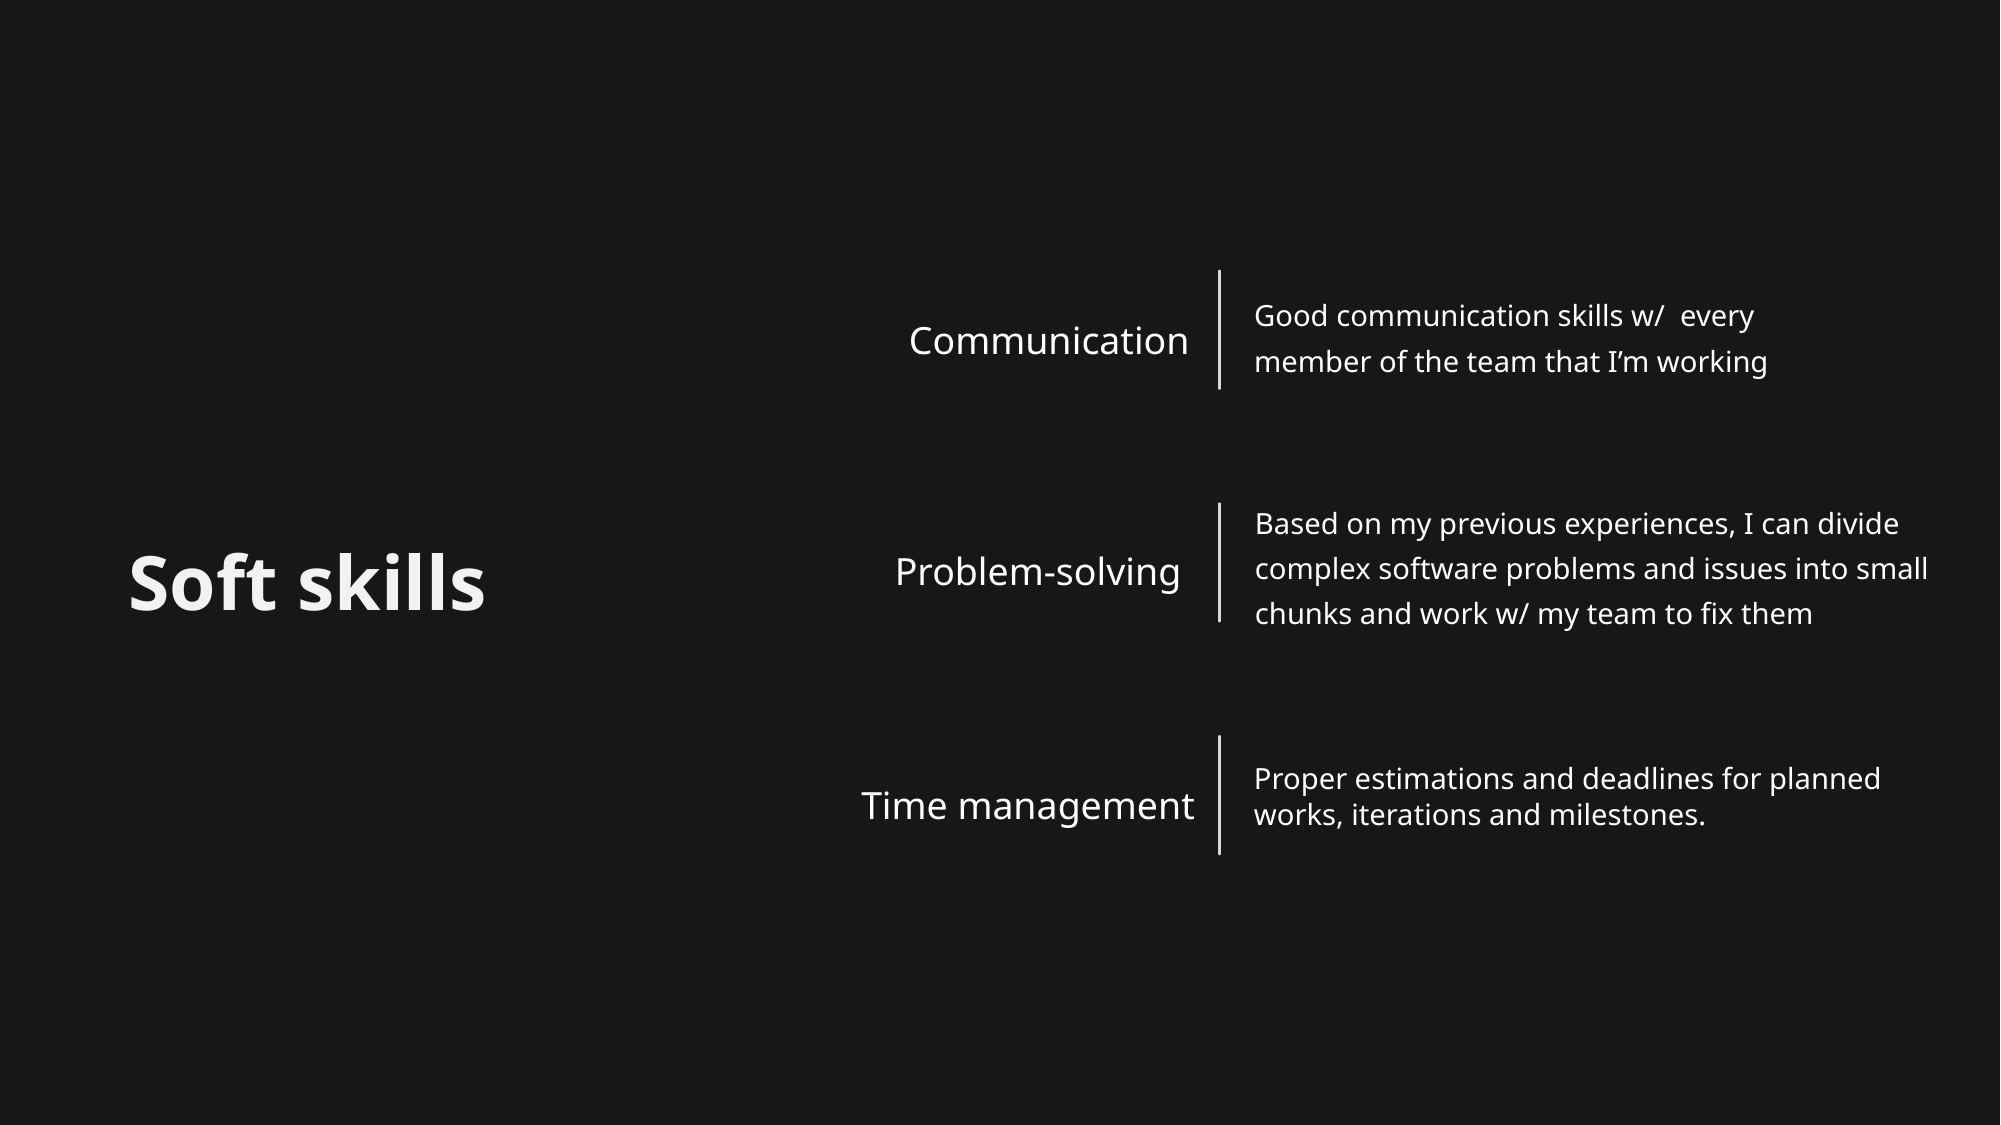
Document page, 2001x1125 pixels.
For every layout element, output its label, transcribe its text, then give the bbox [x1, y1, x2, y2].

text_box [846, 270, 2000, 855]
text_box Soft skills [114, 501, 798, 634]
